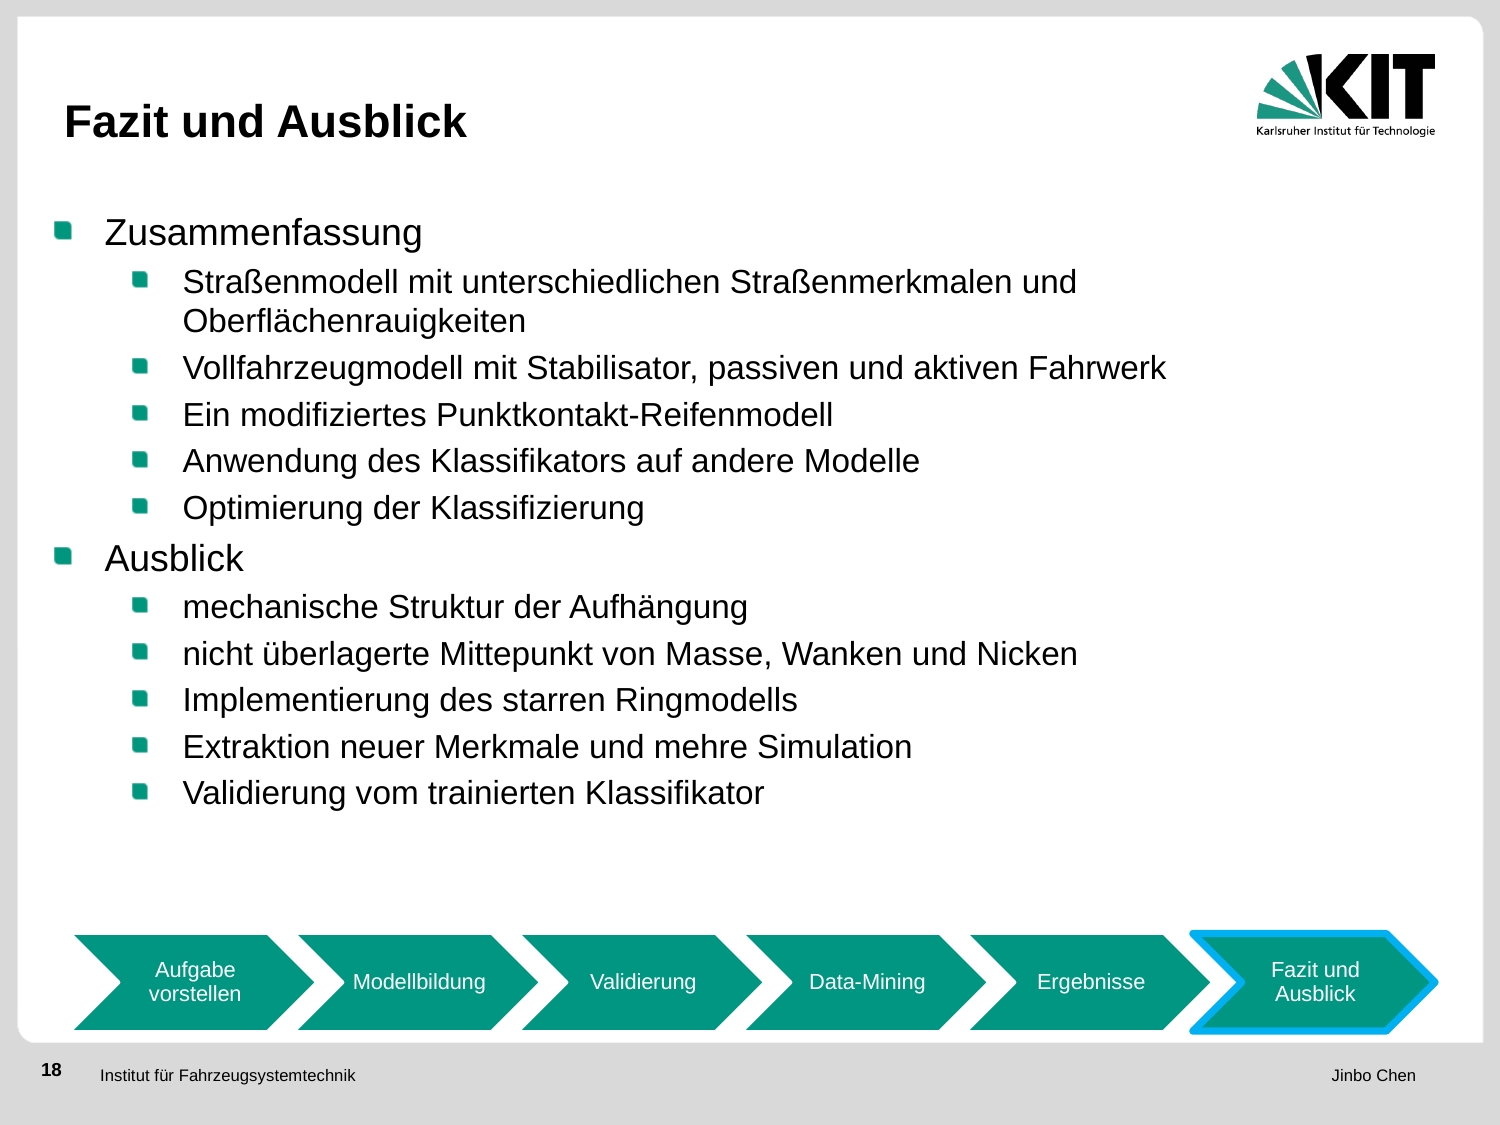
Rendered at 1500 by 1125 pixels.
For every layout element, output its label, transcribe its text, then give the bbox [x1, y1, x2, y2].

text_box [1190, 931, 1438, 1034]
picture [0, 0, 1500, 1125]
list Zusammenfassung Straßenmodell mit unterschiedlichen Straßenmerkmalen und Oberflächenrauigkeiten Vollfahrzeugmodell mit Stabilisator, passiven und aktiven Fahrwerk Ein modifiziertes Punktkontakt-Reifenmodell Anwendung des Klassifikators auf andere Modelle Optimierung der Klassifizierung Ausblick mechanische Struktur der Aufhängung nicht überlagerte Mittepunkt von Masse, Wanken und Nicken Implementierung des starren Ringmodells Extraktion neuer Merkmale und mehre Simulation Validierung vom trainierten Klassifikator [52, 207, 1425, 1012]
title Fazit und Ausblick [63, 54, 1199, 148]
